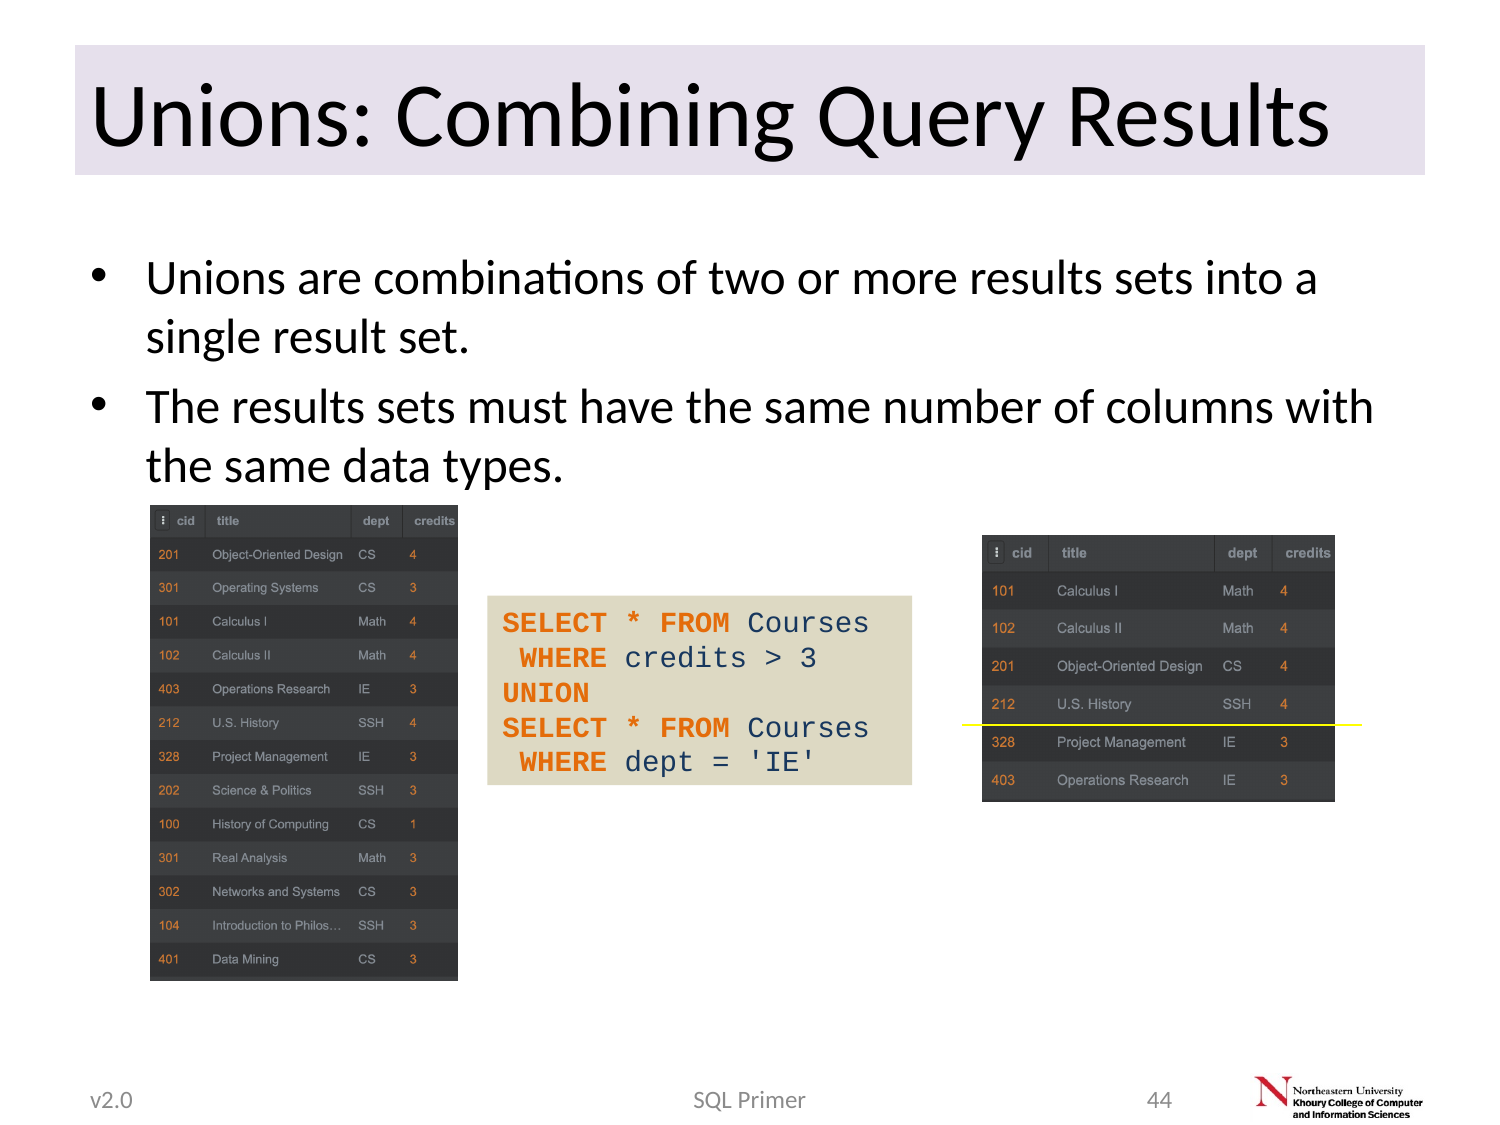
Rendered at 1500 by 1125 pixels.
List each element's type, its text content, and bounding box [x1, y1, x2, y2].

slide_number v2.0 [75, 1074, 425, 1122]
picture [149, 505, 458, 981]
picture [981, 726, 1335, 802]
list Unions are combinations of two or more results sets into a single result set. The results sets must have the same number of columns with the same data types. [75, 237, 1425, 500]
title Unions: Combining Query Results [75, 45, 1425, 175]
footer SQL Primer [512, 1074, 988, 1122]
slide_number 44 [1074, 1074, 1188, 1122]
picture [1250, 1073, 1425, 1122]
text_box SELECT * FROM Courses WHERE credits > 3 UNION SELECT * FROM Courses WHERE dept = 'IE' [487, 595, 913, 786]
picture [981, 535, 1335, 724]
